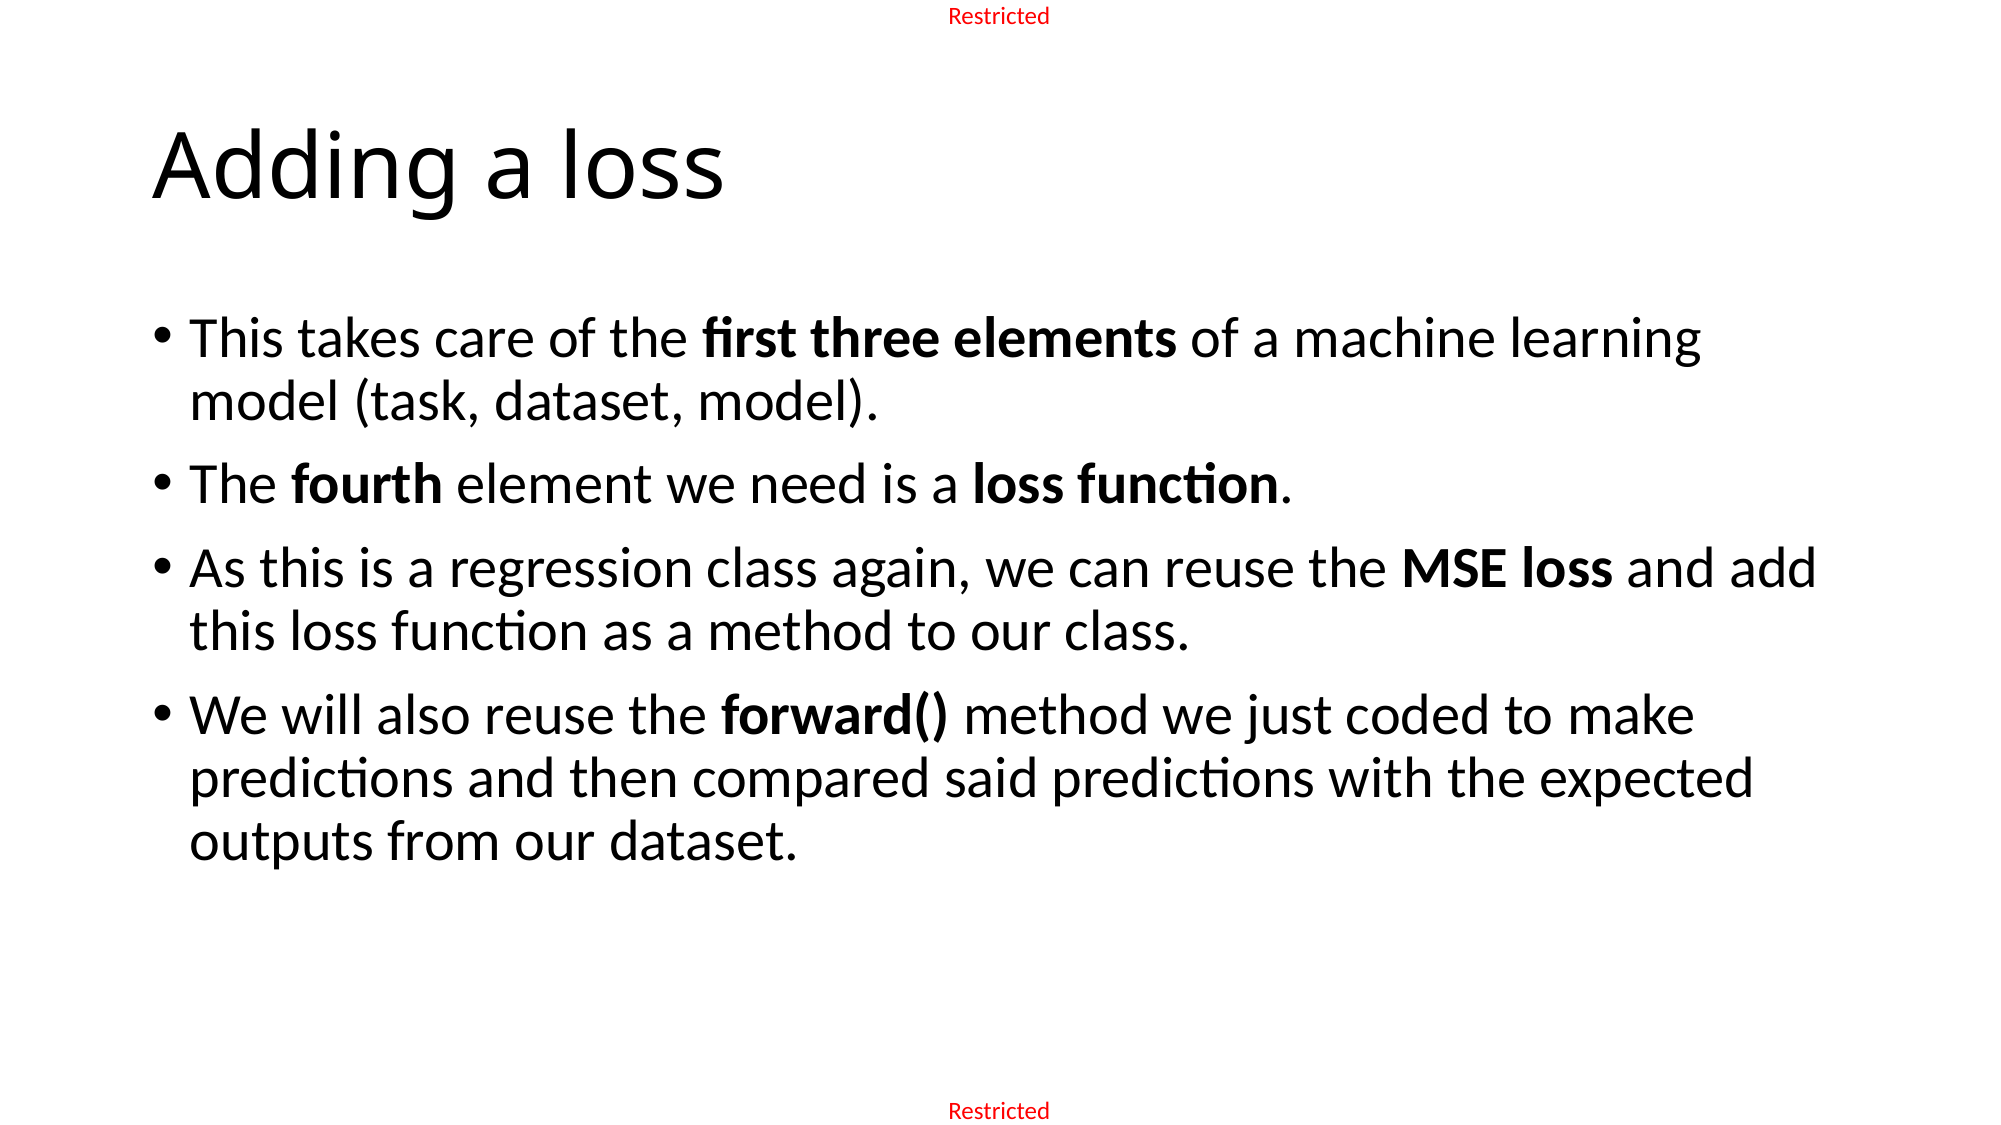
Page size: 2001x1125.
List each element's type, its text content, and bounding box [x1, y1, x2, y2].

list This takes care of the first three elements of a machine learning model (task, dataset, model). The fourth element we need is a loss function. As this is a regression class again, we can reuse the MSE loss and add this loss function as a method to our class. We will also reuse the forward() method we just coded to make predictions and then compared said predictions with the expected outputs from our dataset. [137, 299, 1863, 1014]
title Adding a loss [137, 59, 1863, 278]
